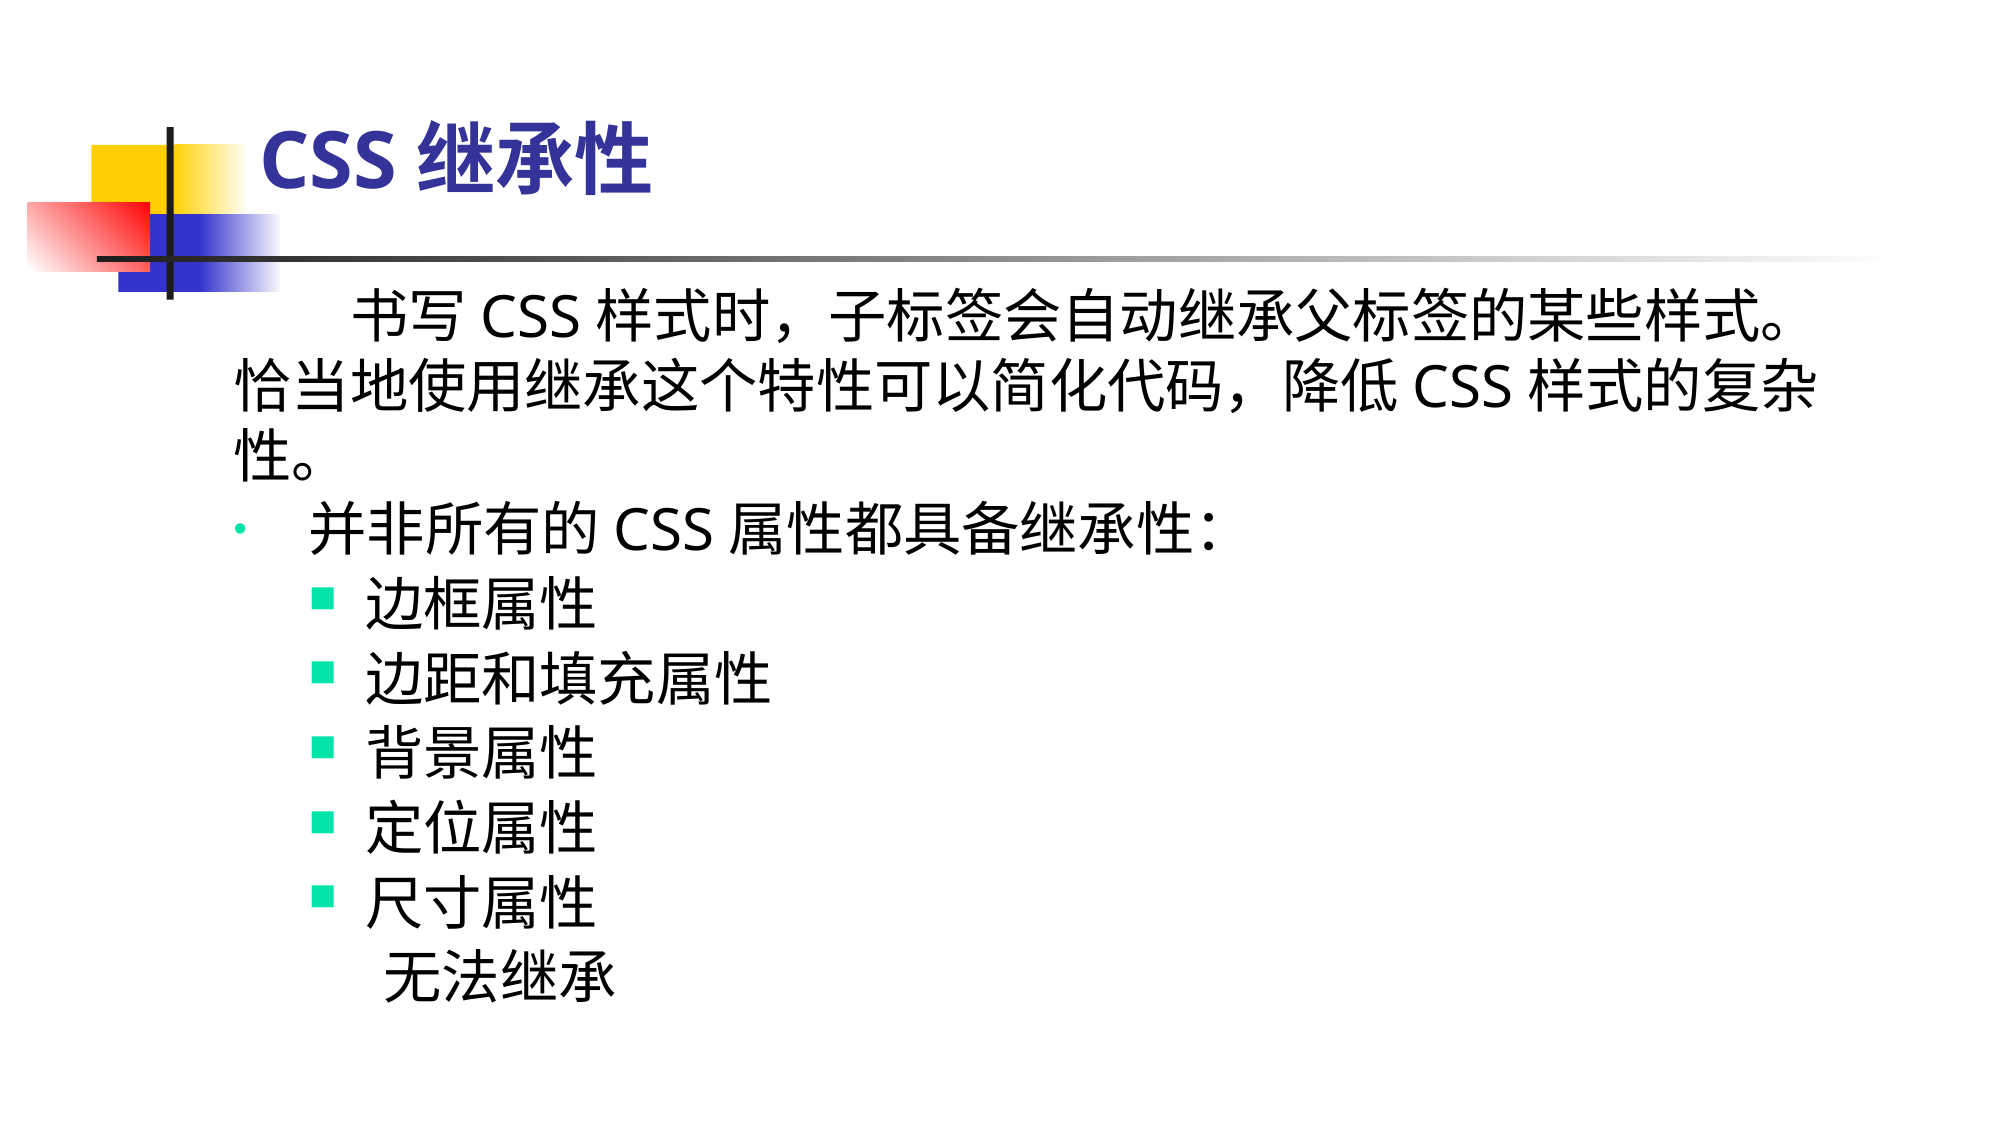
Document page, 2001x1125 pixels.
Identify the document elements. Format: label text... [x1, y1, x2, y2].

title CSS继承性 [243, 101, 1949, 240]
list 书写CSS样式时，子标签会自动继承父标签的某些样式。恰当地使用继承这个特性可以简化代码，降低CSS样式的复杂性。 并非所有的CSS属性都具备继承性： 边框属性 边距和填充属性 背景属性 定位属性 尺寸属性 无法继承 [218, 271, 1849, 1106]
